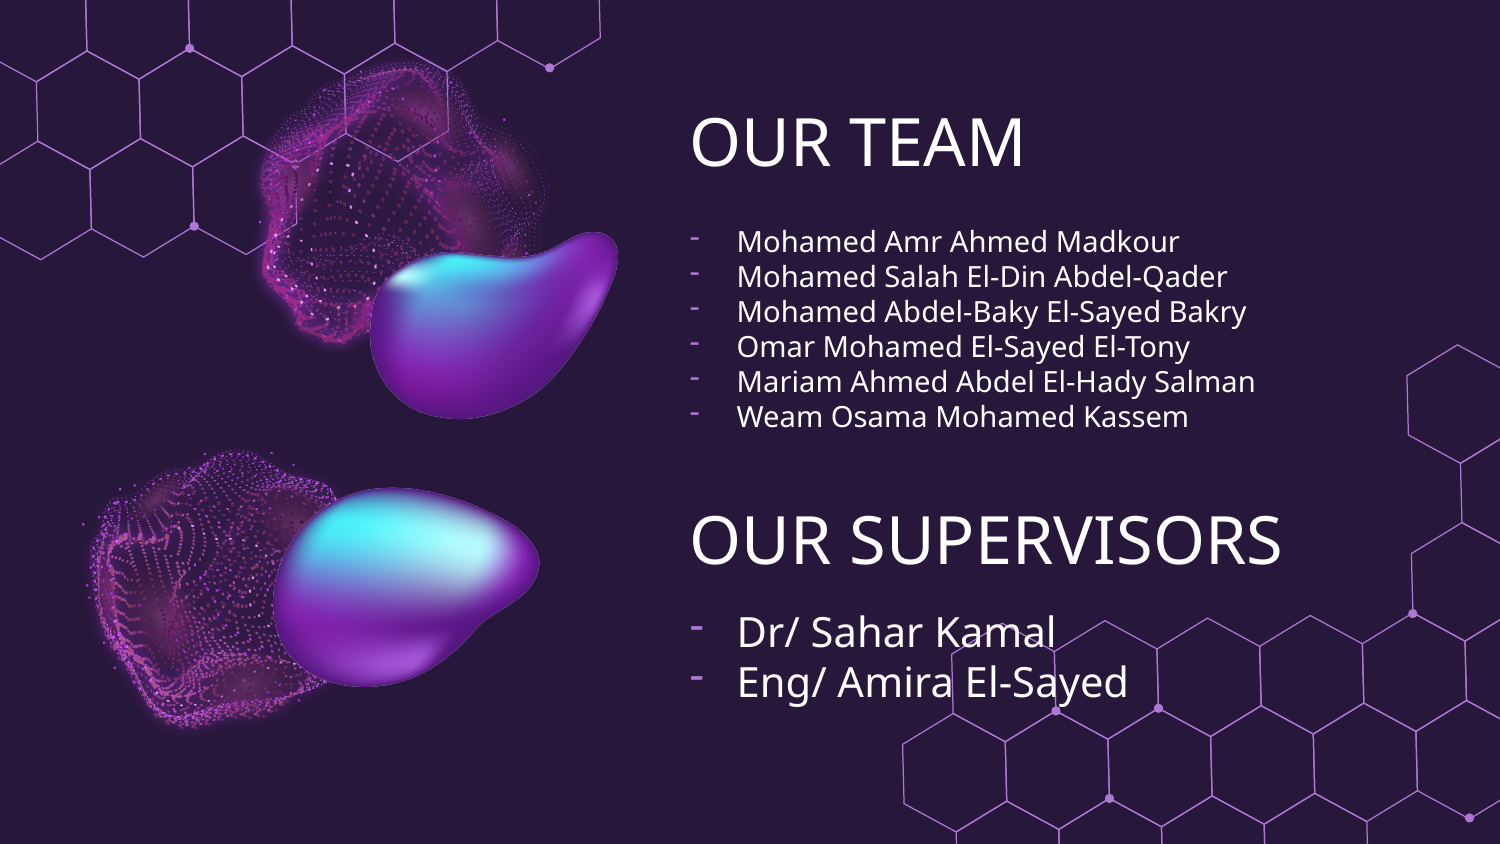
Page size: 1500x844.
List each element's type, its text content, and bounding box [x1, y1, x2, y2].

picture [244, 54, 658, 447]
title OUR TEAM [674, 101, 1380, 196]
text_box Dr/ Sahar Kamal Eng/ Amira El-Sayed [674, 590, 1380, 768]
subtitle Mohamed Amr Ahmed Madkour Mohamed Salah El-Din Abdel-Qader Mohamed Abdel-Baky El-Sayed Bakry Omar Mohamed El-Sayed El-Tony Mariam Ahmed Abdel El-Hady Salman Weam Osama Mohamed Kassem [674, 208, 1380, 474]
picture [79, 442, 560, 744]
text_box OUR SUPERVISORS [674, 499, 1435, 593]
